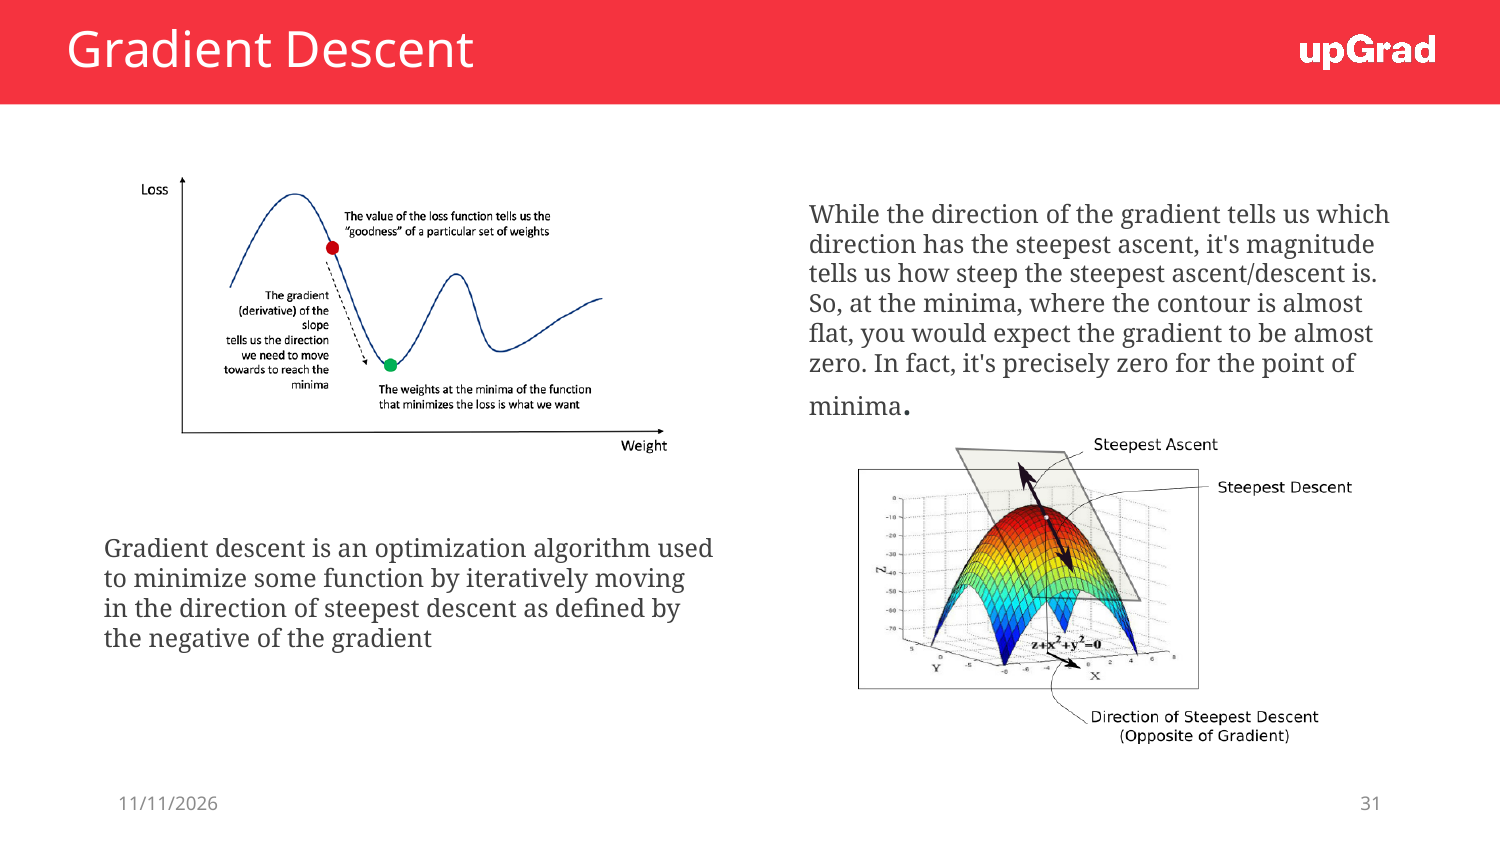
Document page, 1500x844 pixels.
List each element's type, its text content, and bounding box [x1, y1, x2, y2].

title Gradient Descent [51, 20, 665, 83]
text_box While the direction of the gradient tells us which direction has the steepest ascent, it's magnitude tells us how steep the steepest ascent/descent is. So, at the minima, where the contour is almost flat, you would expect the gradient to be almost zero. In fact, it's precisely zero for the point of minima. [794, 190, 1415, 431]
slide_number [103, 782, 441, 827]
text_box Gradient descent is an optimization algorithm used to minimize some function by iteratively moving in the direction of steepest descent as defined by the negative of the gradient [89, 525, 731, 660]
slide_number 31 [1059, 782, 1397, 827]
picture [1300, 34, 1435, 70]
picture [858, 438, 1352, 744]
picture [132, 160, 687, 477]
